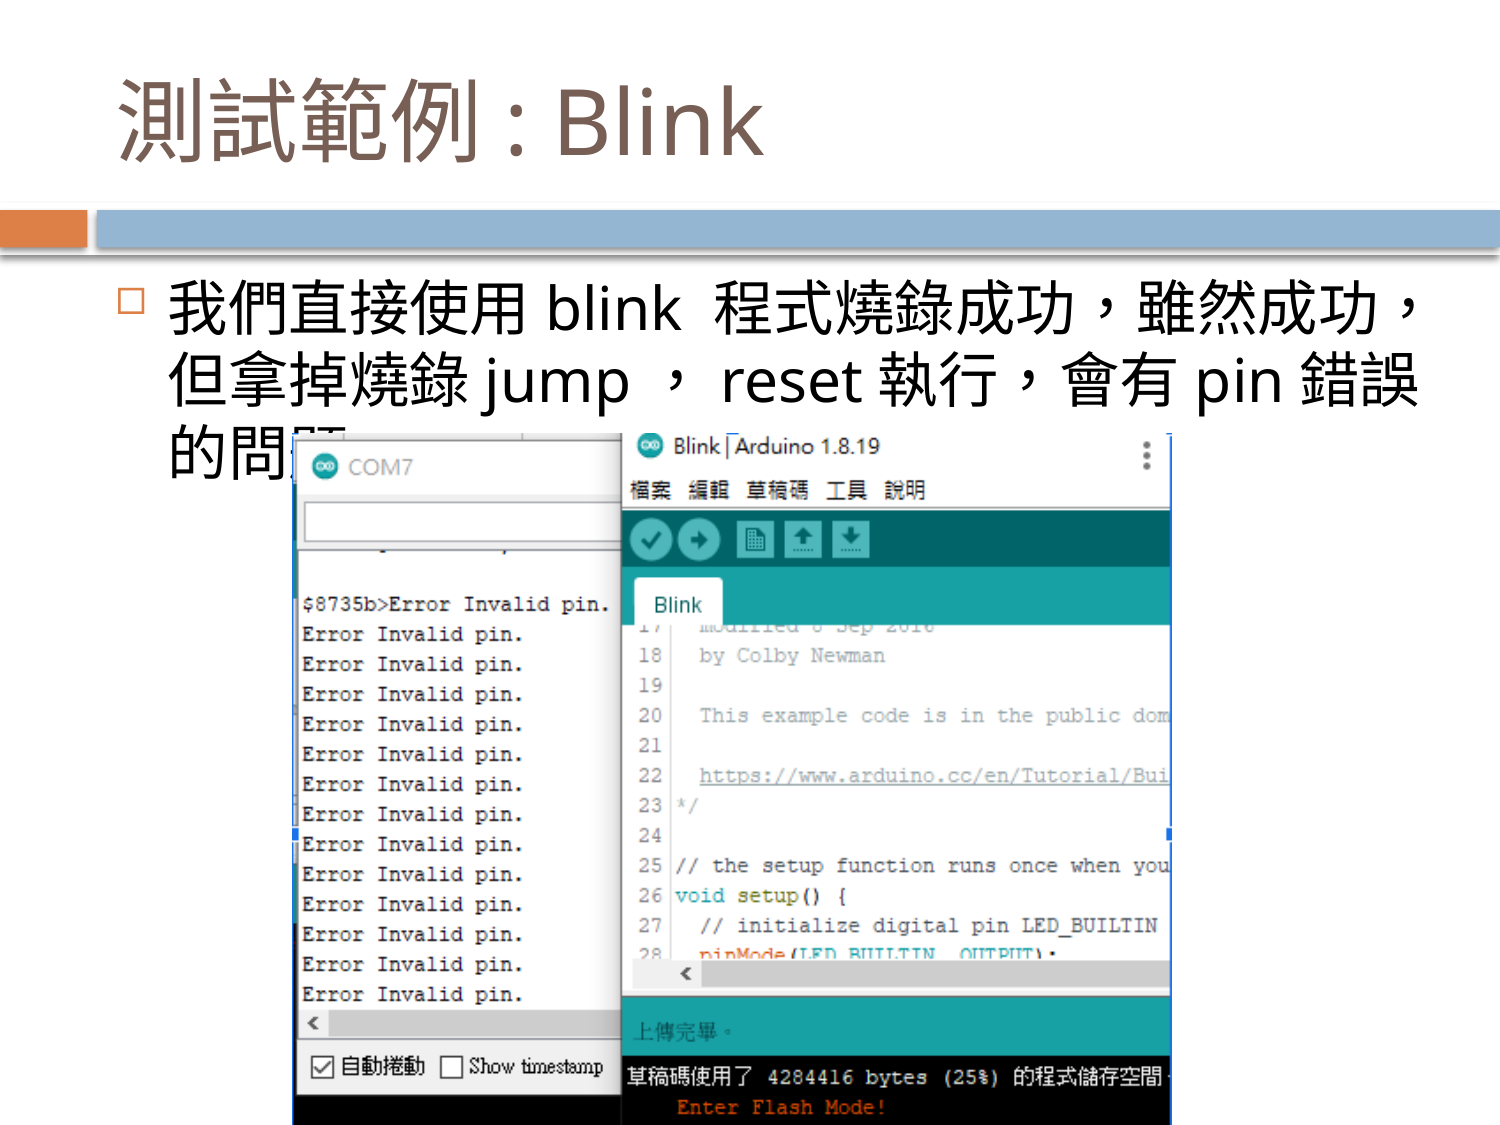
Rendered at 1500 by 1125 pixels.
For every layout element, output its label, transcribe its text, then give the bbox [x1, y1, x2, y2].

title 測試範例: Blink [100, 37, 1438, 200]
list 我們直接使用blink 程式燒錄成功，雖然成功，但拿掉燒錄jump，reset執行，會有pin錯誤的問題 [100, 262, 1438, 1000]
picture [292, 432, 1173, 1125]
